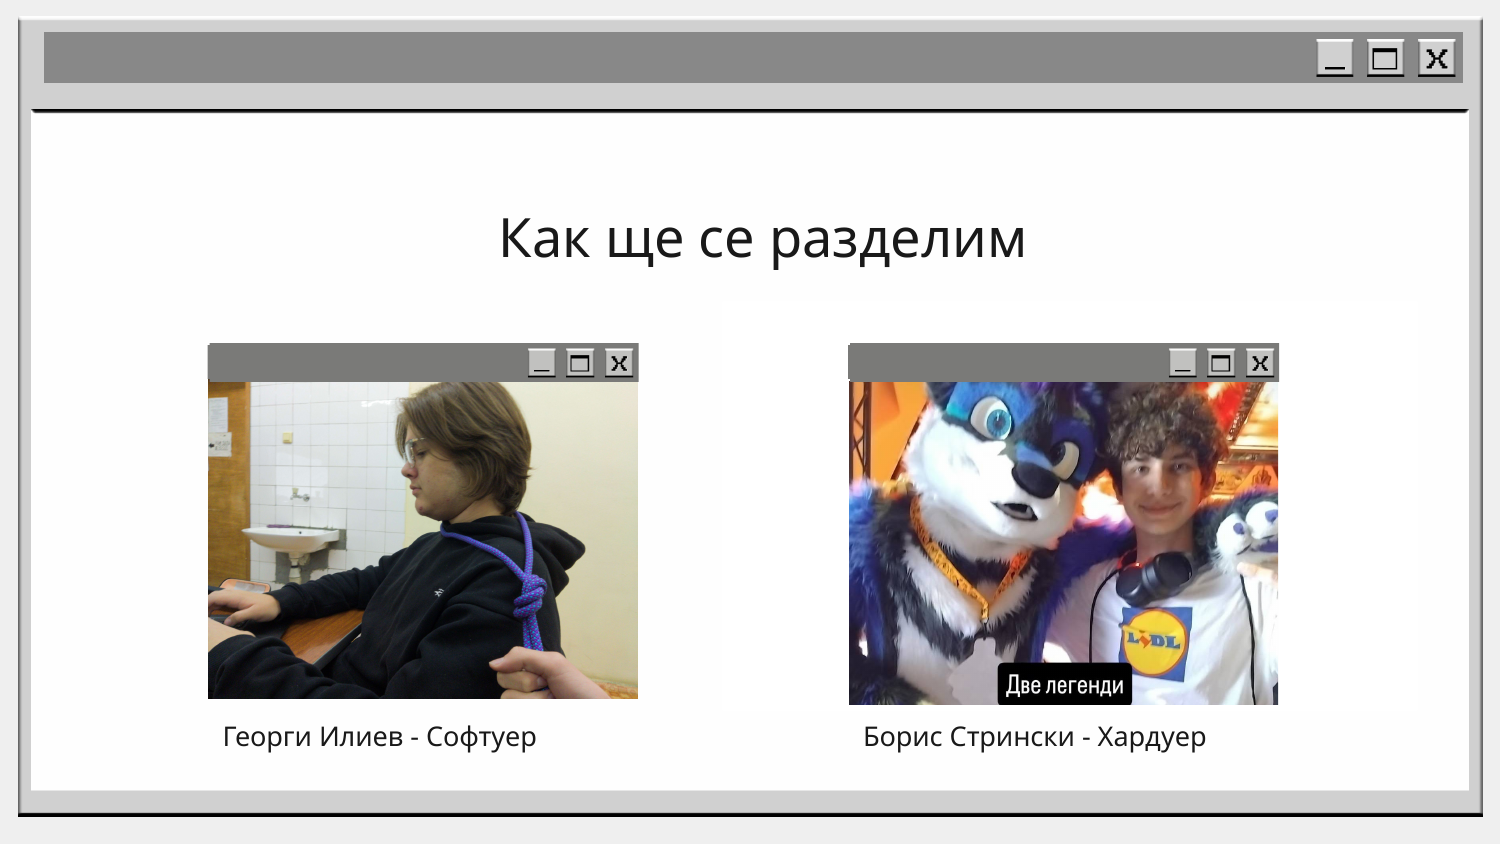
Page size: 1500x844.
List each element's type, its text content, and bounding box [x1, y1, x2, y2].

title Как ще се разделим [109, 145, 1418, 326]
text_box [722, 301, 1418, 710]
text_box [207, 342, 639, 382]
text_box Георги Илиев - Софтуер [207, 706, 639, 767]
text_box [847, 342, 1280, 382]
picture [13, 12, 1487, 821]
text_box Борис Стрински - Хардуер [848, 711, 1280, 767]
